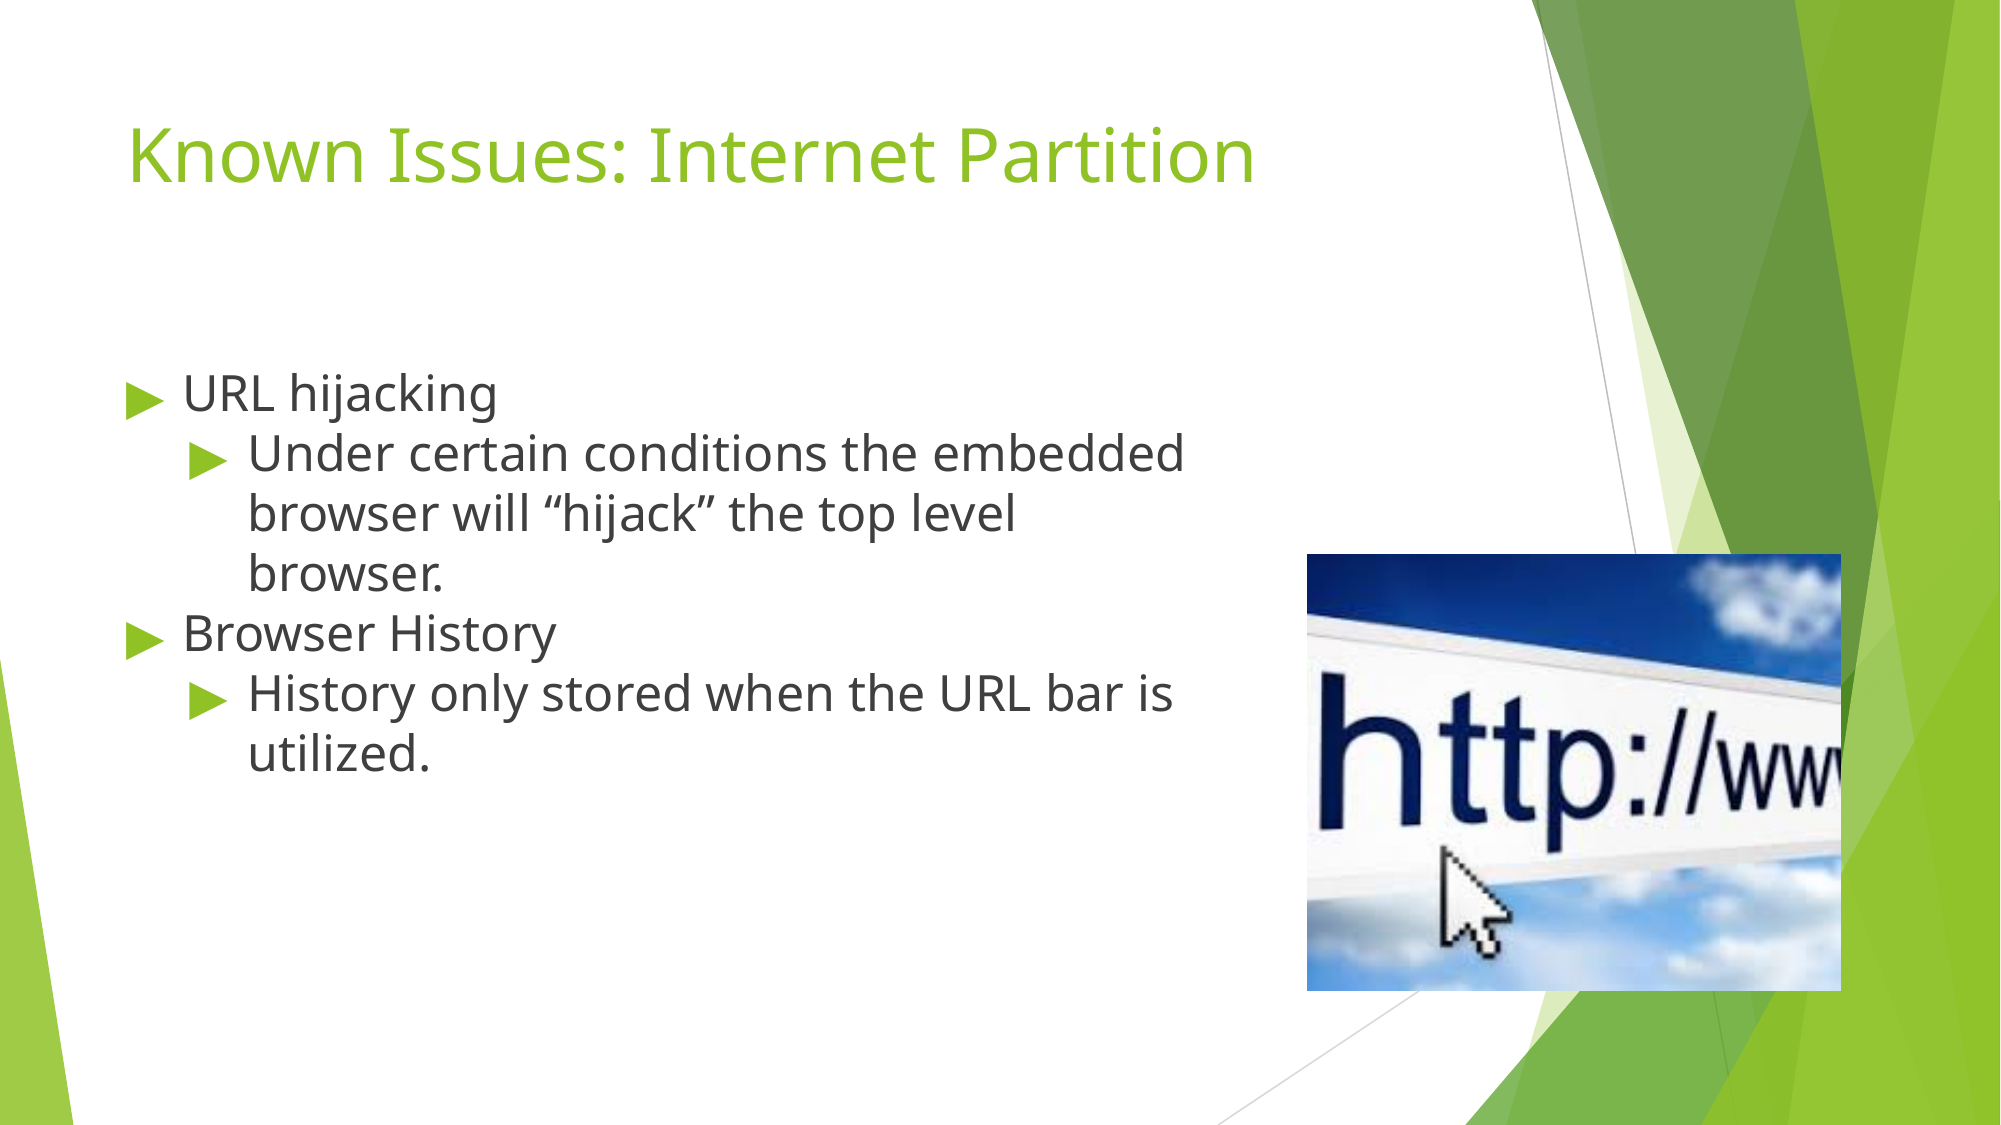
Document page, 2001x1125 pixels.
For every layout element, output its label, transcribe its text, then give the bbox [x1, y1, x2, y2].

list URL hijacking Under certain conditions the embedded browser will “hijack” the top level browser. Browser History History only stored when the URL bar is utilized. [111, 354, 1229, 992]
picture [1307, 554, 1841, 992]
title Known Issues: Internet Partition [111, 99, 1522, 317]
